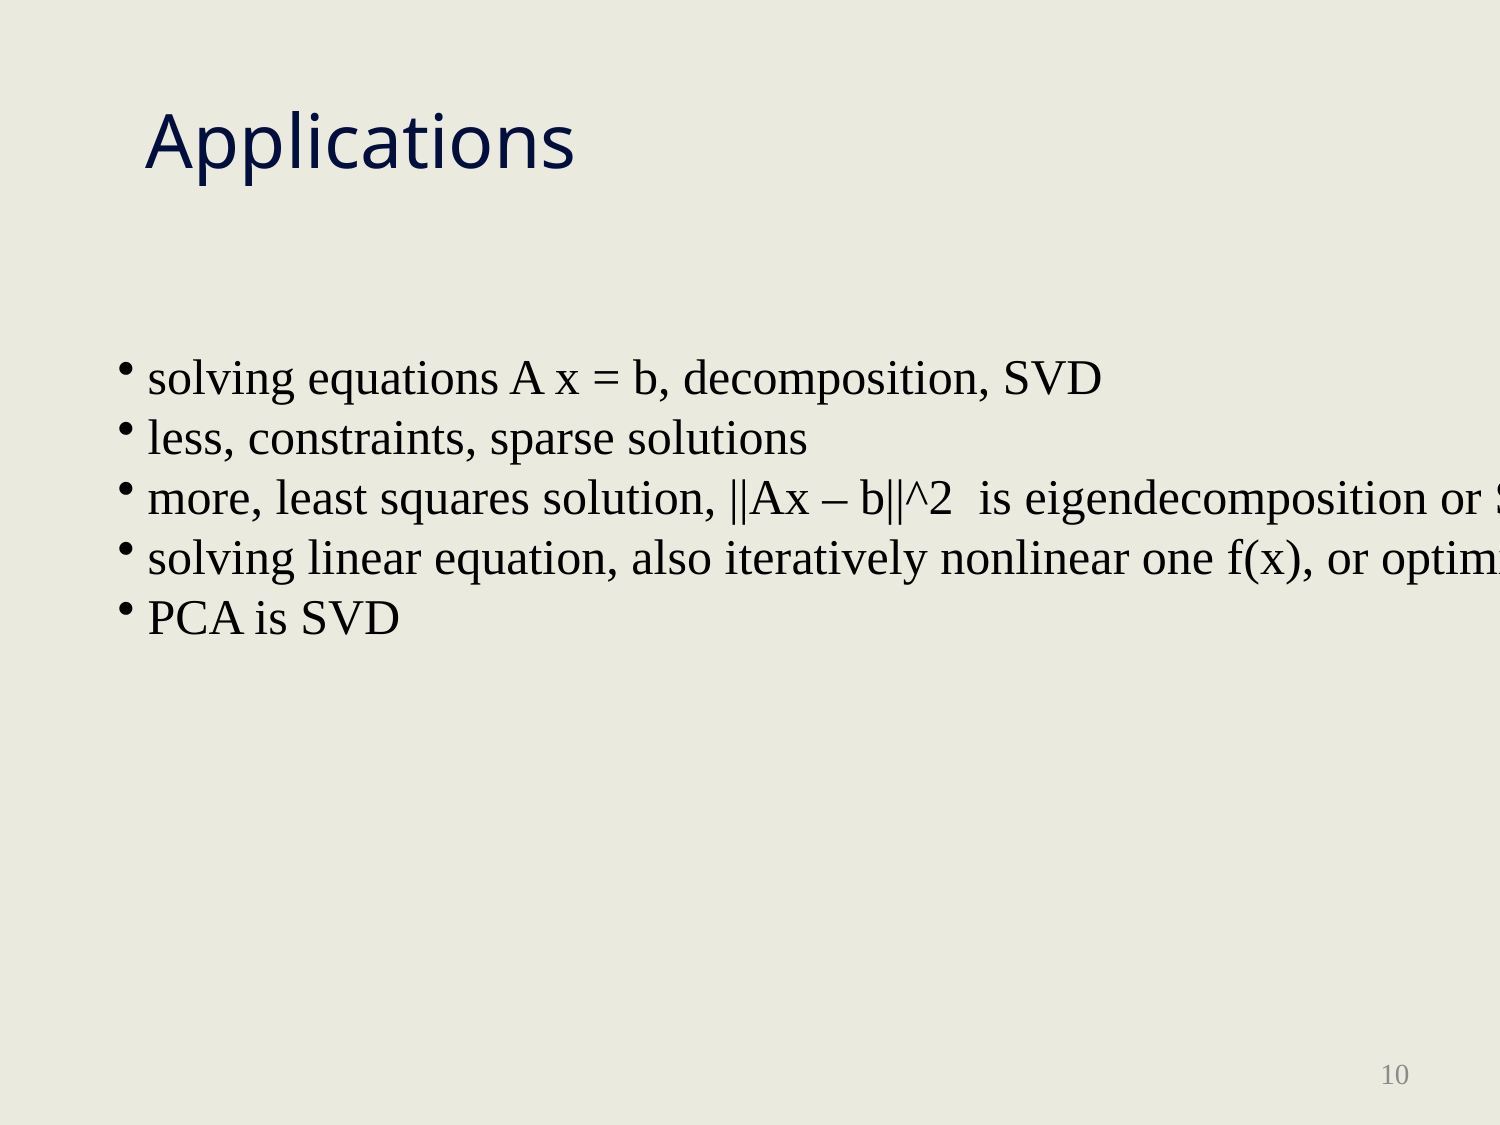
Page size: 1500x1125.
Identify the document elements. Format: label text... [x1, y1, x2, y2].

text_box solving equations A x = b, decomposition, SVD less, constraints, sparse solutions more, least squares solution, ||Ax – b||^2 is eigendecomposition or SVD solving linear equation, also iteratively nonlinear one f(x), or optimization ||f(x)-g||^2 PCA is SVD [102, 337, 1500, 713]
slide_number 10 [1074, 1042, 1425, 1103]
title Applications [75, 45, 1425, 233]
